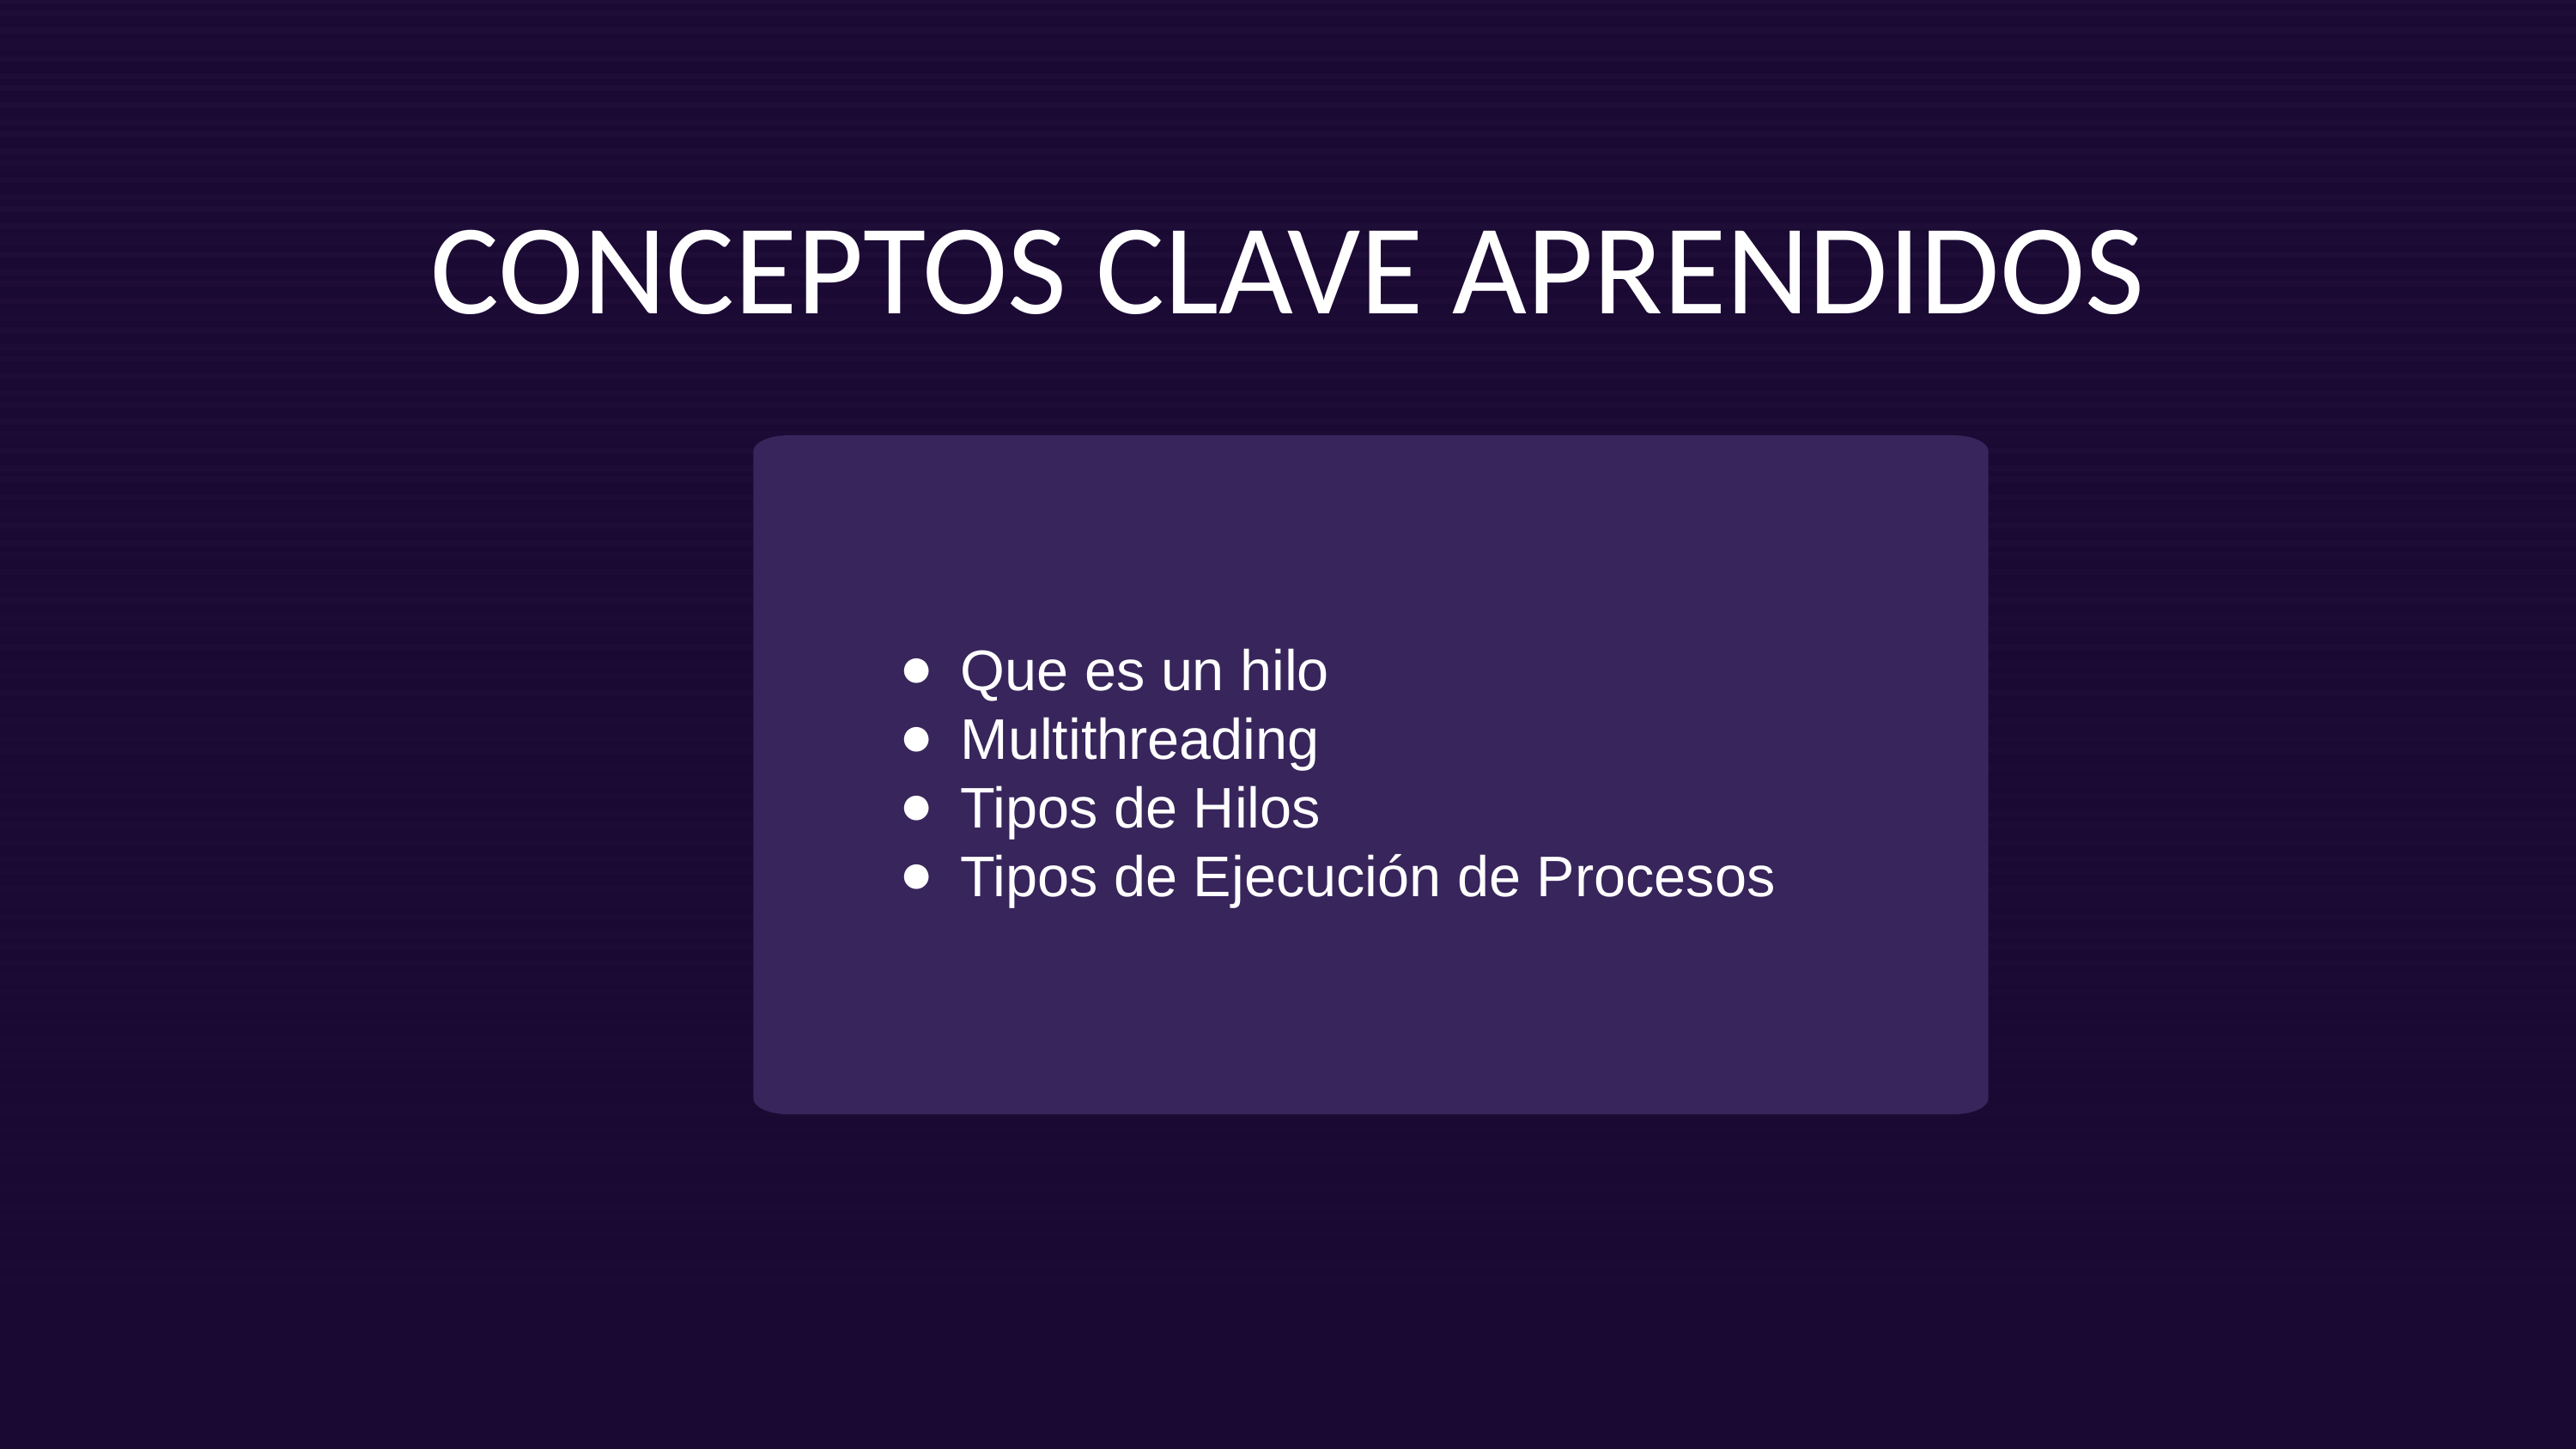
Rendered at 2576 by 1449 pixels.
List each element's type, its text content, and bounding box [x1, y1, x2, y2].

text_box CONCEPTOS CLAVE APRENDIDOS [323, 167, 2253, 324]
text_box [0, 0, 2576, 1449]
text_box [753, 429, 1989, 1115]
